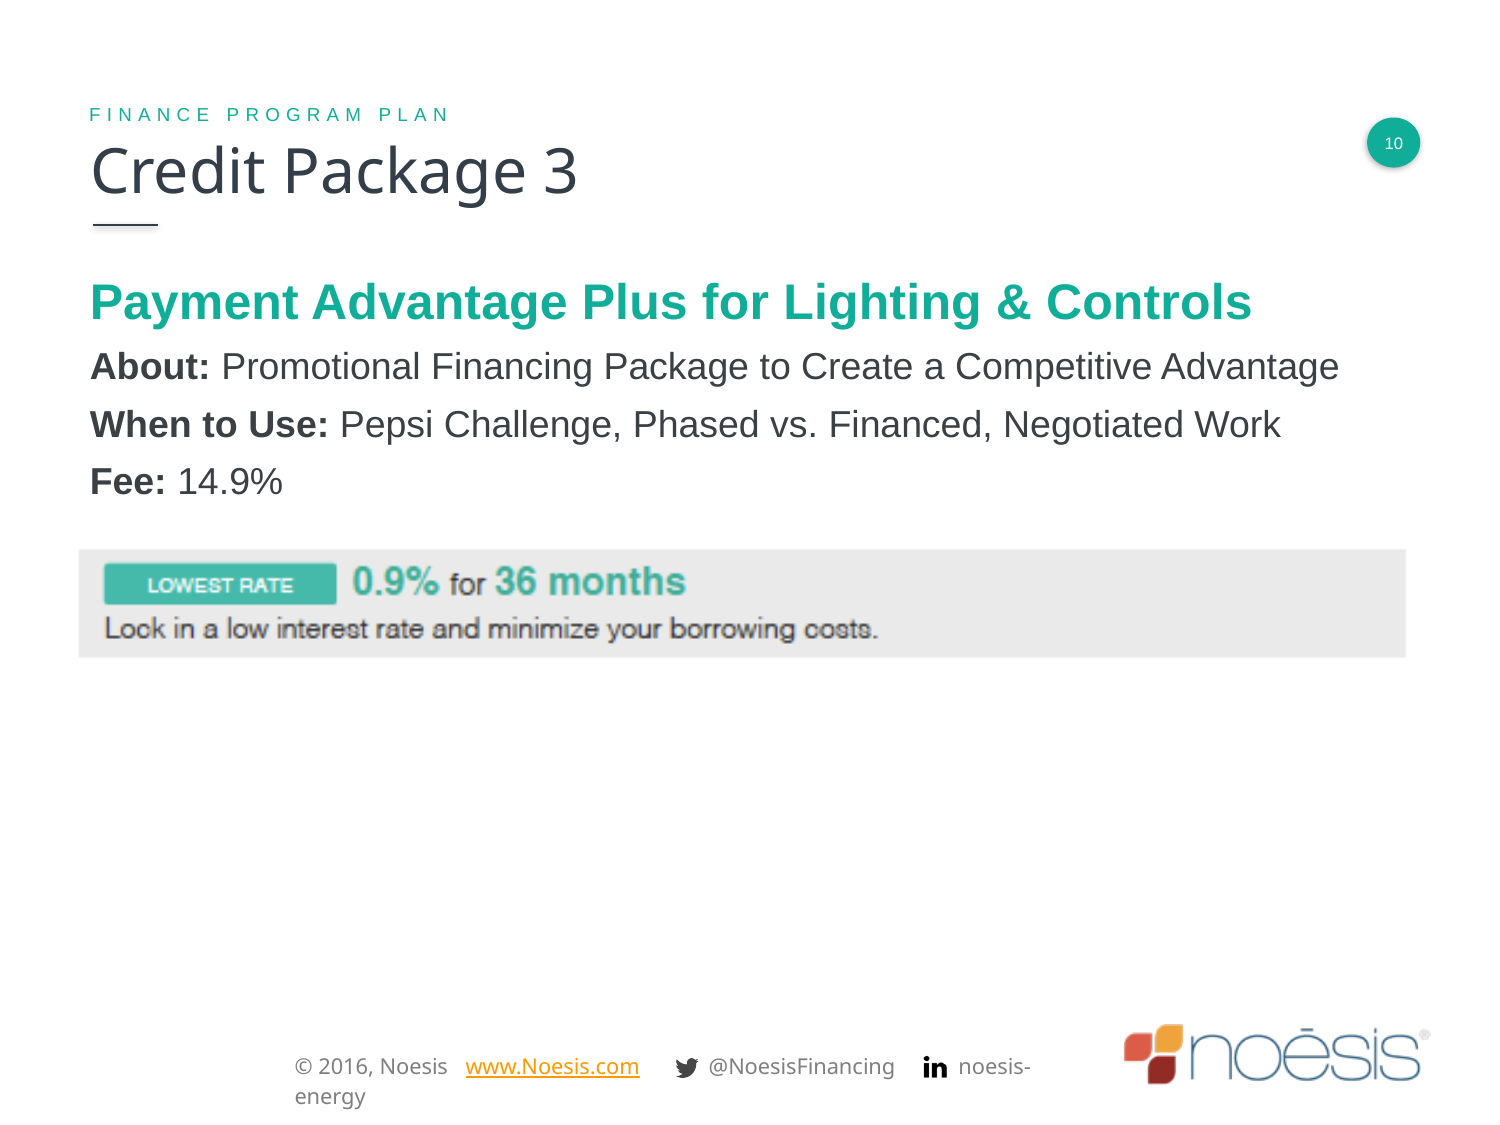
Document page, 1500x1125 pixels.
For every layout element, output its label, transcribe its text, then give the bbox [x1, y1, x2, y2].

text_box [57, 247, 1438, 1028]
picture [70, 542, 1421, 667]
picture [1123, 1028, 1432, 1102]
text_box FINANCE PROGRAM PLAN [74, 95, 900, 167]
title Credit Package 3 [75, 75, 1325, 246]
picture [915, 1053, 955, 1080]
text_box Payment Advantage Plus for Lighting & Controls About: Promotional Financing Package to Create a Competitive Advantage When to Use: Pepsi Challenge, Phased vs. Financed, Negotiated Work Fee: 14.9% [74, 262, 1421, 542]
